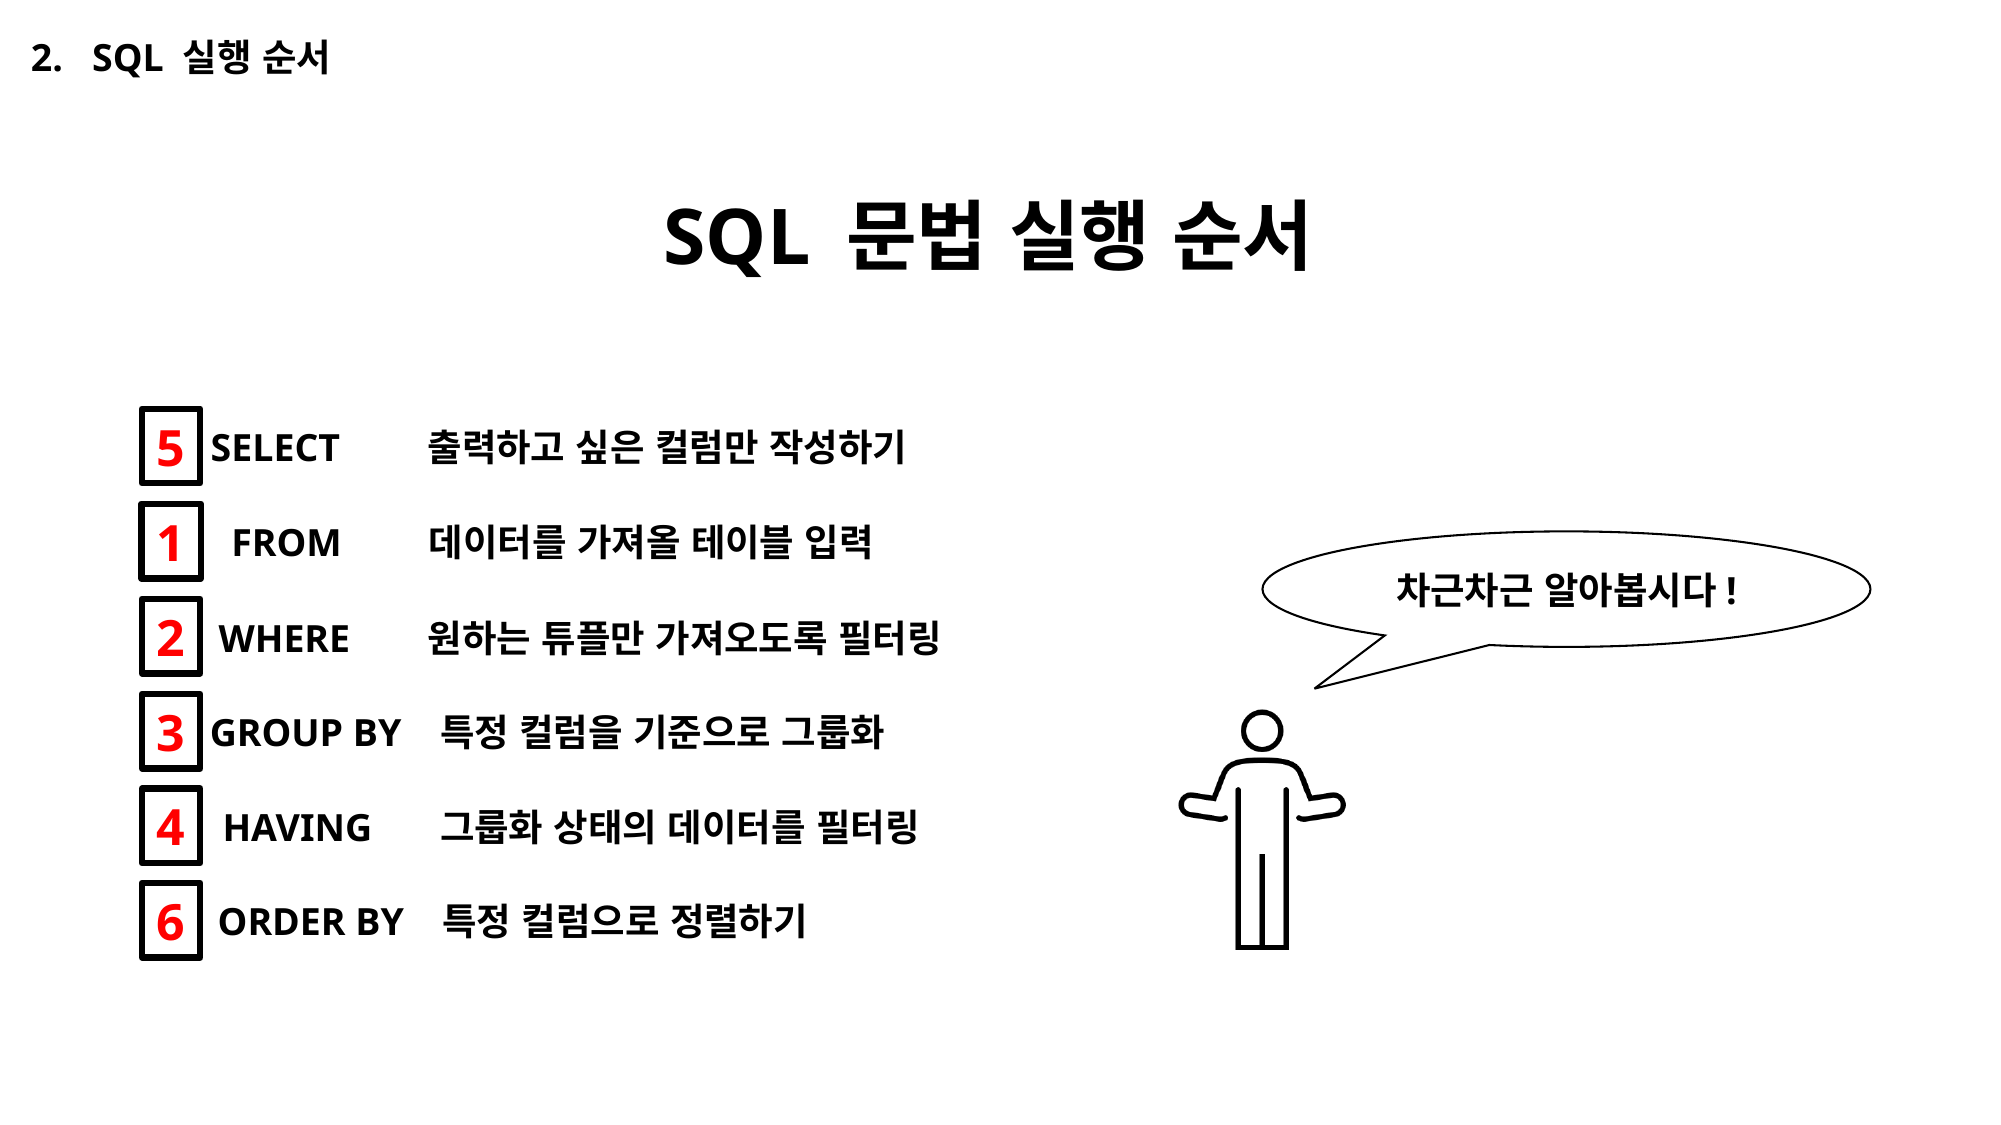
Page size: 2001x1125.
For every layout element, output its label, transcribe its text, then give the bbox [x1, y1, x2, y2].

text_box 4 [141, 788, 201, 864]
text_box SQL 문법 실행 순서 [628, 181, 1372, 298]
text_box SELECT 출력하고 싶은 컬럼만 작성하기 [186, 416, 1187, 476]
picture [1134, 701, 1391, 958]
text_box 3 [141, 693, 201, 769]
text_box 2 [141, 598, 201, 674]
text_box 1 [141, 503, 201, 579]
text_box FROM 데이터를 가져올 테이블 입력 [216, 511, 1217, 572]
text_box ORDER BY 특정 컬럼으로 정렬하기 [202, 890, 1134, 951]
text_box 차근차근 알아봅시다! [1261, 530, 1872, 690]
text_box HAVING 그룹화 상태의 데이터를 필터링 [207, 796, 1134, 856]
text_box WHERE 원하는 튜플만 가져오도록 필터링 [203, 607, 1204, 667]
text_box 5 [141, 408, 201, 484]
text_box 2. SQL 실행 순서 [16, 26, 413, 86]
text_box 6 [141, 882, 201, 958]
text_box GROUP BY 특정 컬럼을 기준으로 그룹화 [185, 701, 1134, 762]
